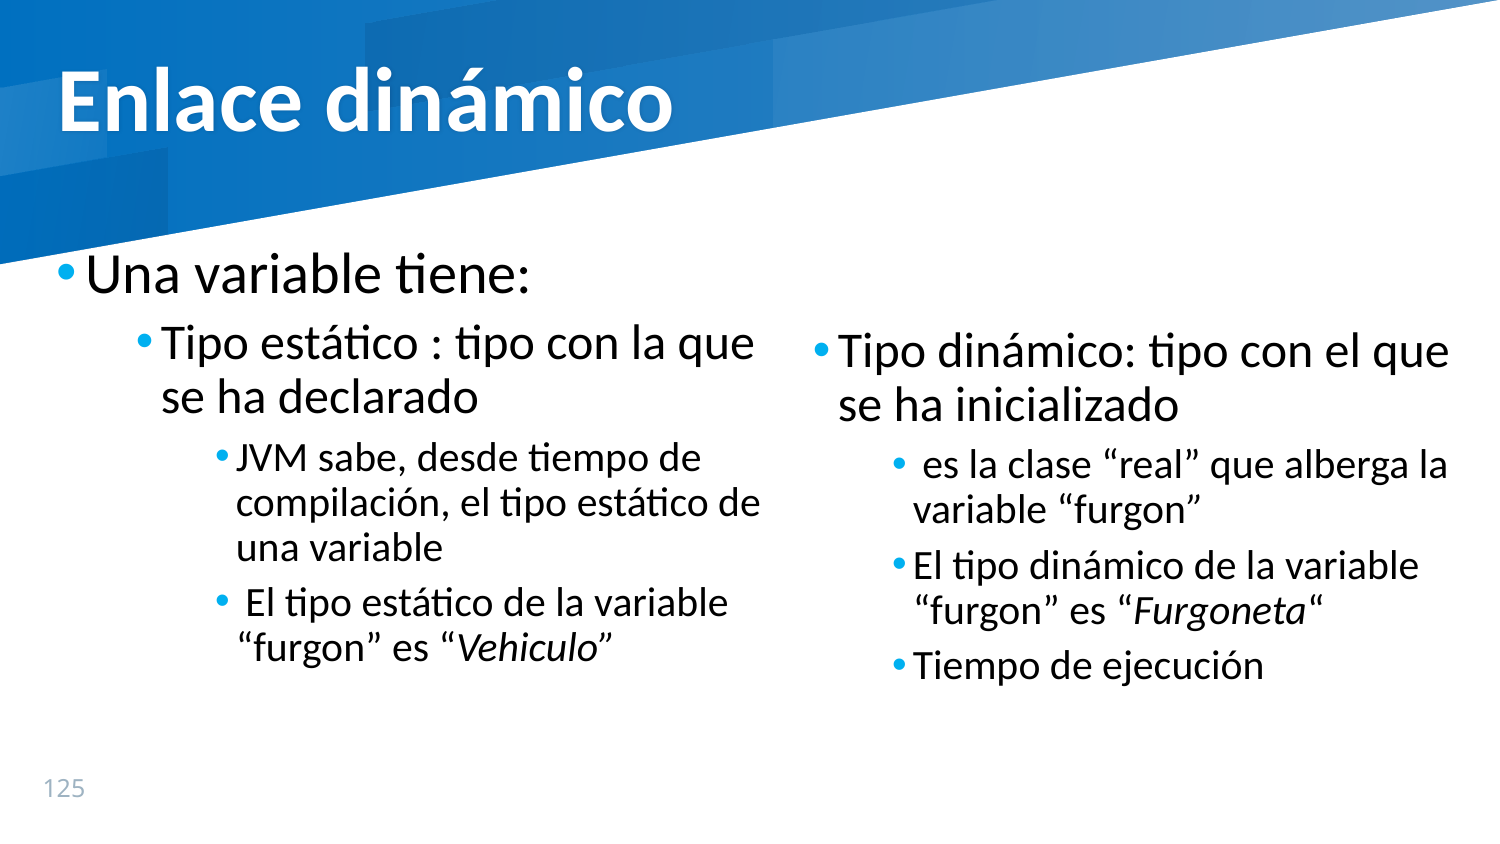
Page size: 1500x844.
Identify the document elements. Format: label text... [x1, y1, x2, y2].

list Tipo dinámico: tipo con el que se ha inicializado es la clase “real” que alberga la variable “furgon” El tipo dinámico de la variable “furgon” es “Furgoneta“ Tiempo de ejecución [710, 239, 1466, 717]
title Enlace dinámico [42, 20, 1101, 183]
slide_number 125 [42, 766, 122, 807]
list Una variable tiene: Tipo estático : tipo con la que se ha declarado JVM sabe, desde tiempo de compilación, el tipo estático de una variable El tipo estático de la variable “furgon” es “Vehiculo” [33, 228, 789, 706]
